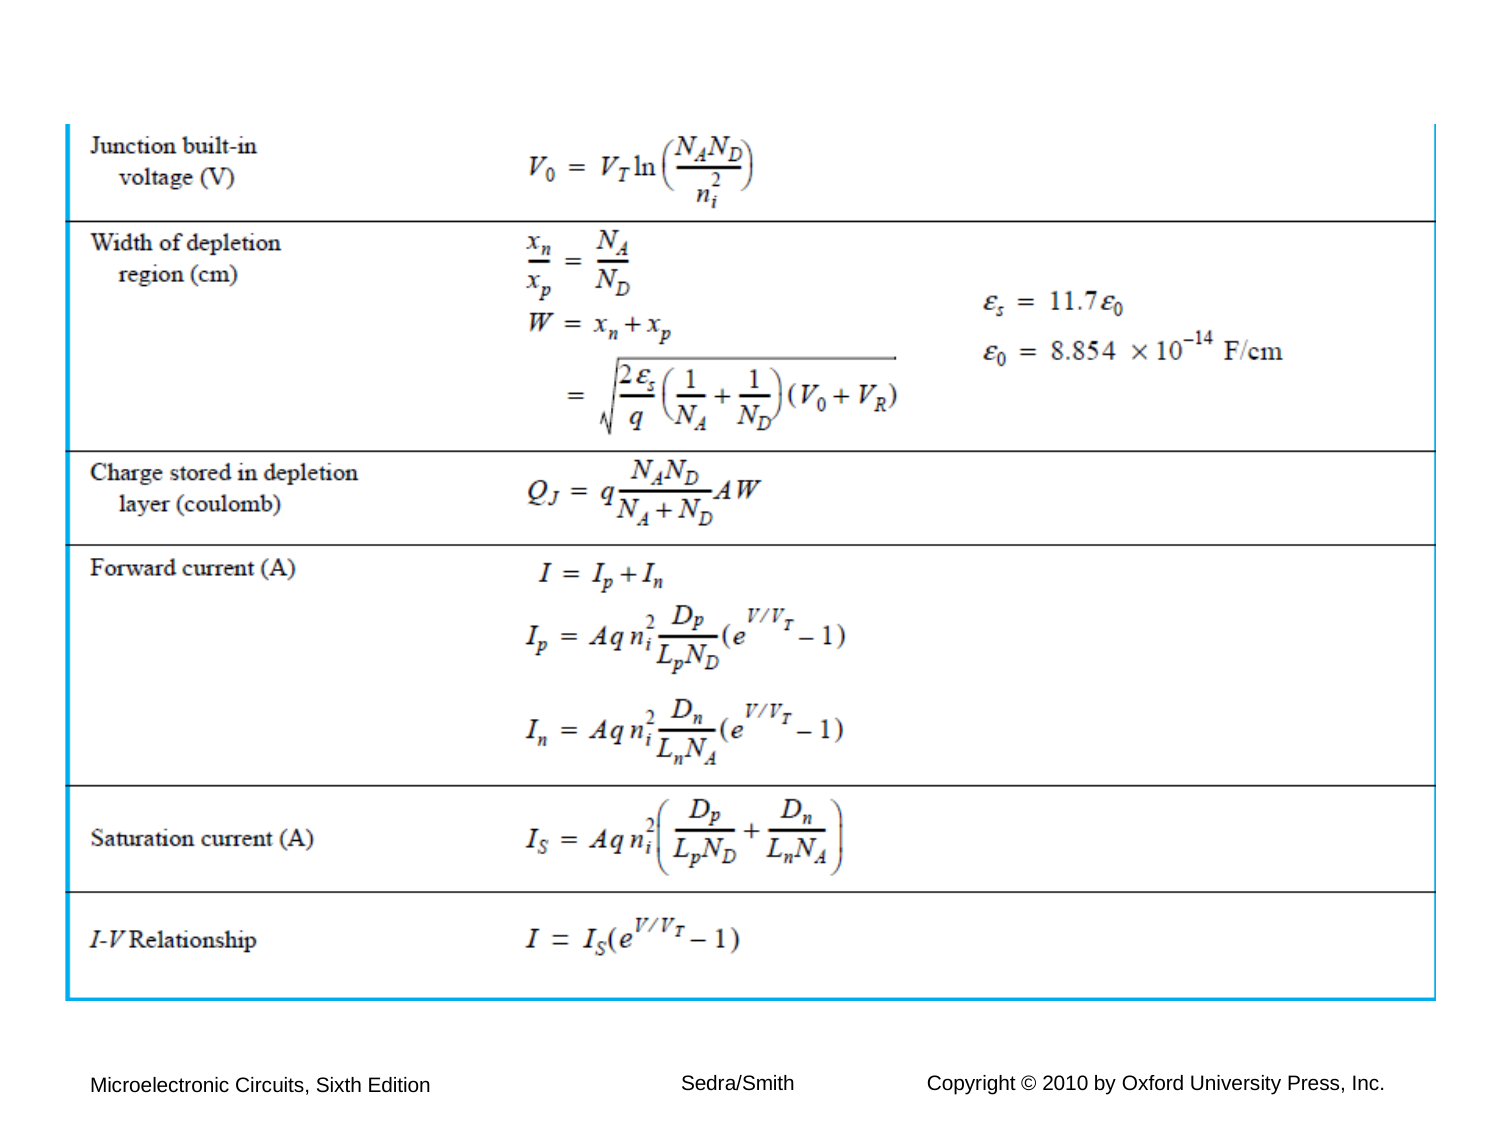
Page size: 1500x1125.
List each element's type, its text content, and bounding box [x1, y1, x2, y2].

slide_number Microelectronic Circuits, Sixth Edition [74, 1063, 645, 1125]
picture [70, 123, 1434, 997]
footer Sedra/Smith Copyright © 2010 by Oxford University Press, Inc. [660, 1062, 1500, 1125]
